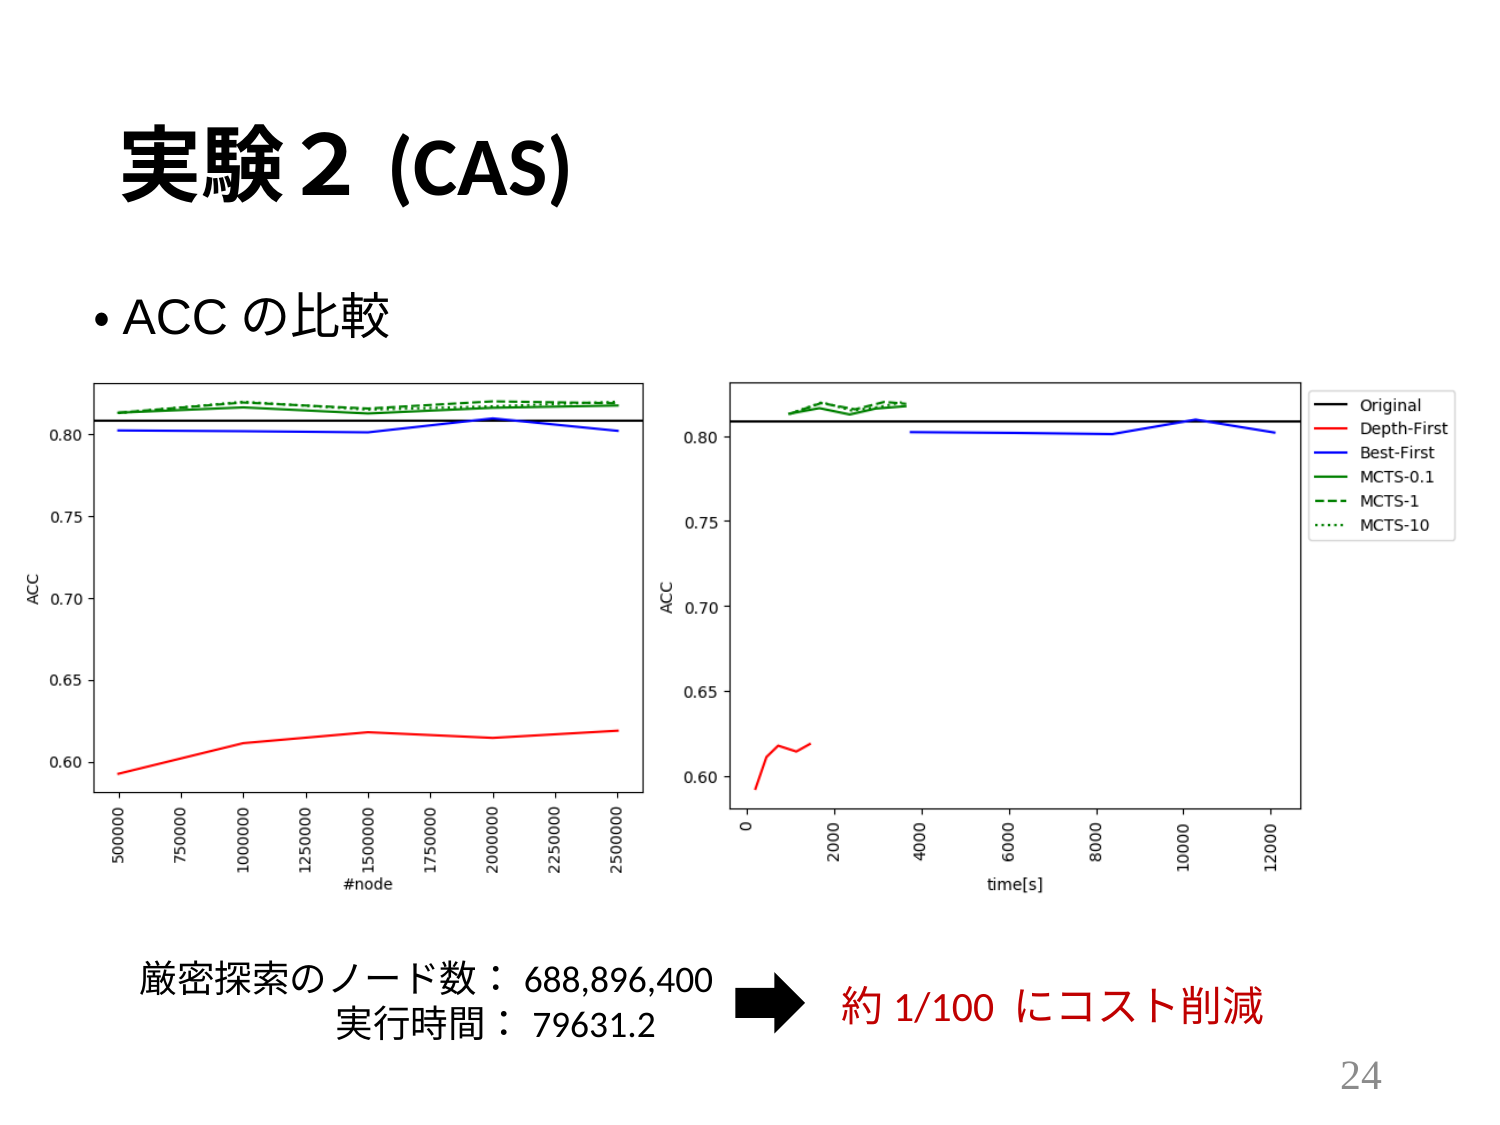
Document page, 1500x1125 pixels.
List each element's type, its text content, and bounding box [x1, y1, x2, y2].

picture [16, 372, 1466, 904]
text_box ・ACCの比較 [78, 277, 405, 352]
slide_number 23 [1059, 1042, 1397, 1103]
text_box 厳密探索のノード数：688,896,400 実行時間：79631.2 [124, 947, 728, 1053]
title 実験２(CAS) [103, 59, 1397, 278]
text_box [735, 972, 805, 1034]
text_box 約1/100 にコスト削減 [826, 972, 1280, 1038]
